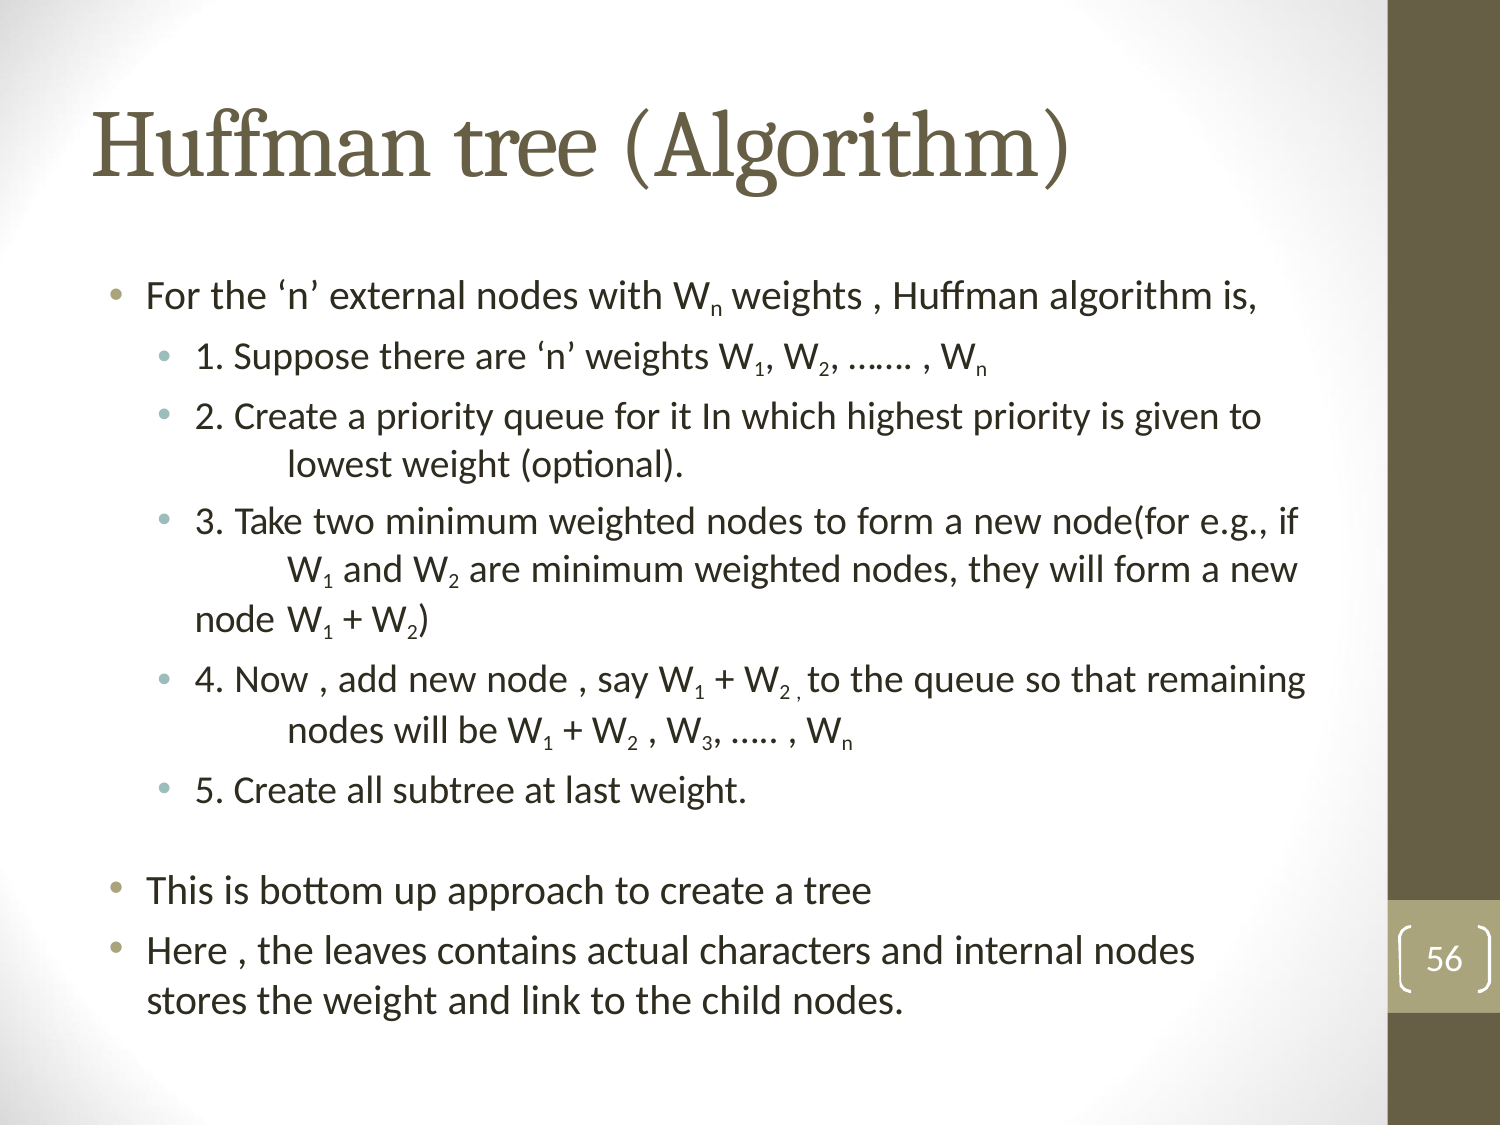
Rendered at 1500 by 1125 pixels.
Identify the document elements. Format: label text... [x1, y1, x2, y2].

text_box For the ‘n’ external nodes with Wn weights , Huffman algorithm is, 1. Suppose there are ‘n’ weights W1, W2, ……. , Wn 2. Create a priority queue for it In which highest priority is given to lowest weight (optional). 3. Take two minimum weighted nodes to form a new node(for e.g., if W1 and W2 are minimum weighted nodes, they will form a new node W1 + W2) 4. Now , add new node , say W1 + W2 , to the queue so that remaining nodes will be W1 + W2 , W3, ….. , Wn 5. Create all subtree at last weight. [102, 255, 1321, 812]
picture [0, 0, 1387, 1125]
title Huffman tree (Algorithm) [87, 78, 1413, 269]
text_box [1477, 925, 1492, 994]
text_box [1398, 925, 1412, 994]
text_box 56 [1423, 932, 1466, 980]
text_box This is bottom up approach to create a tree Here , the leaves contains actual characters and internal nodes stores the weight and link to the child nodes. [106, 850, 1204, 1023]
